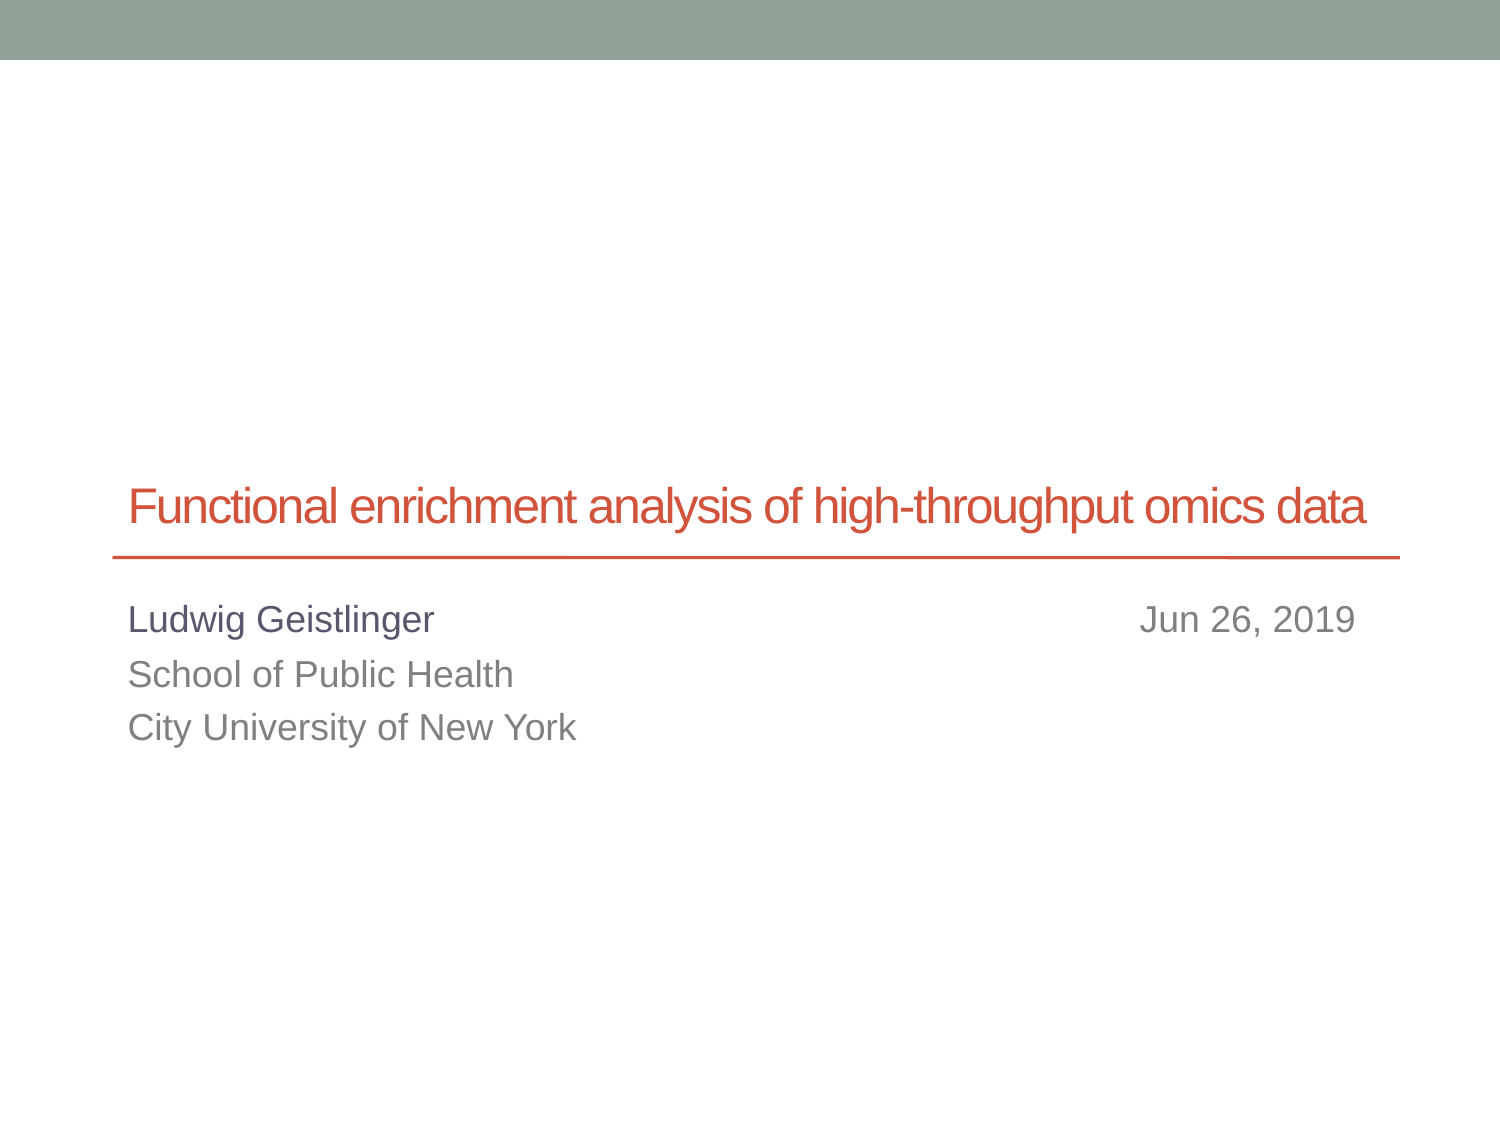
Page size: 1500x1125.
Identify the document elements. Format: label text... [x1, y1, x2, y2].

subtitle Ludwig Geistlinger Jun 26, 2019 School of Public Health City University of New York [112, 575, 1461, 863]
title Functional enrichment analysis of high-throughput omics data [112, 224, 1400, 542]
